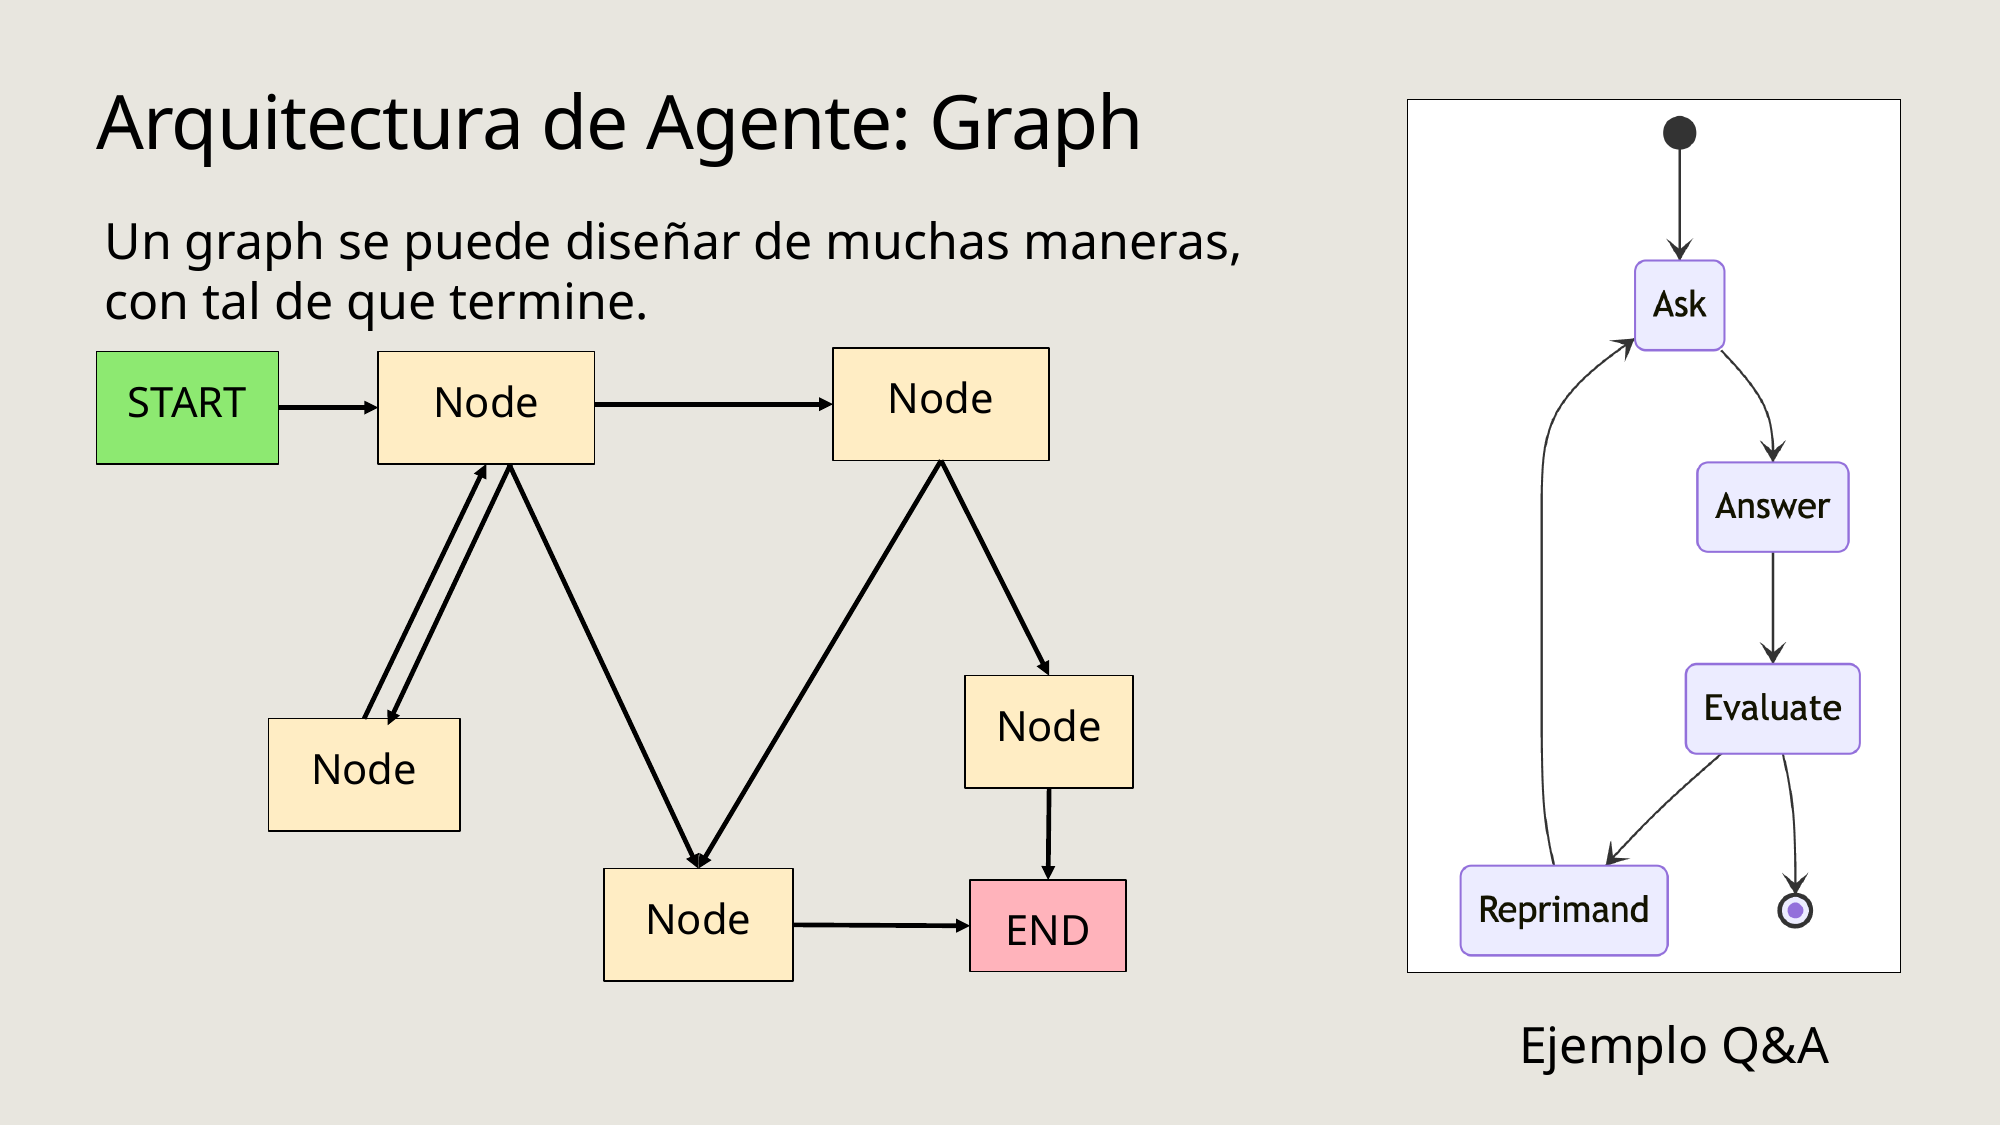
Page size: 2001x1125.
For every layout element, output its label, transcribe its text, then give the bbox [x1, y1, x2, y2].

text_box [387, 463, 508, 726]
text_box Node [964, 675, 1134, 789]
text_box Node [268, 718, 461, 832]
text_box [363, 463, 487, 719]
title Arquitectura de Agente: Graph [96, 75, 1904, 166]
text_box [698, 460, 942, 869]
text_box Node [603, 869, 794, 982]
picture [1406, 99, 1901, 973]
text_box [942, 460, 1050, 676]
text_box Ejemplo Q&A [1519, 1013, 1875, 1074]
text_box START [96, 351, 279, 465]
text_box Node [377, 351, 595, 463]
text_box Un graph se puede diseñar de muchas maneras, con tal de que termine. [104, 209, 1323, 330]
text_box END [969, 879, 1127, 972]
text_box Node [832, 347, 1050, 460]
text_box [508, 463, 699, 869]
